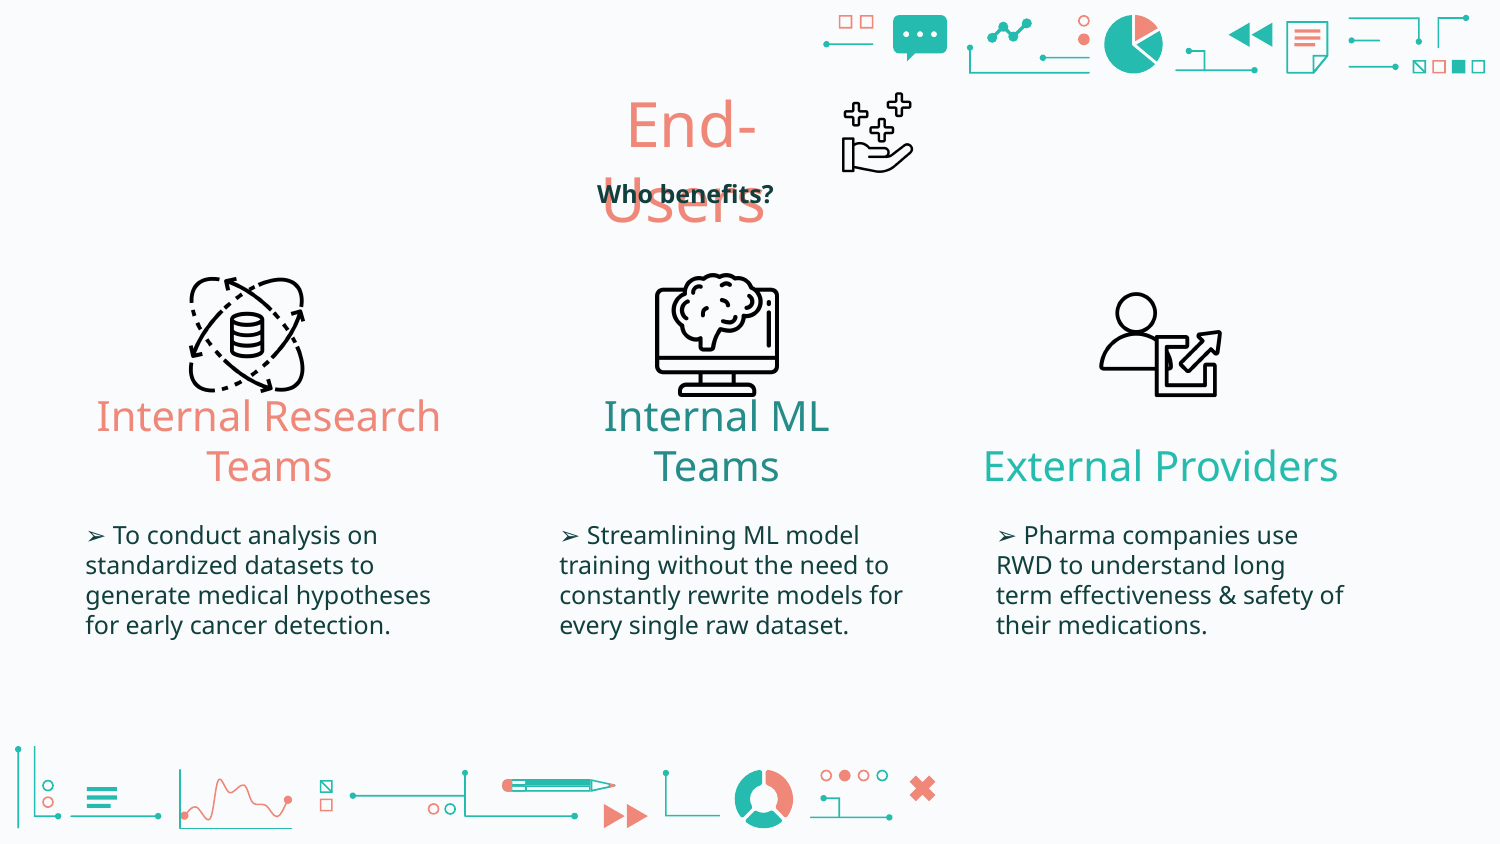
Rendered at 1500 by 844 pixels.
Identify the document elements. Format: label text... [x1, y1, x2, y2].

picture [655, 273, 779, 397]
subtitle ➢ To conduct analysis on standardized datasets to generate medical hypotheses for early cancer detection. [70, 505, 453, 715]
subtitle Internal ML Teams [525, 421, 898, 505]
picture [832, 87, 923, 178]
subtitle ➢ Pharma companies use RWD to understand long term effectiveness & safety of their medications. [981, 505, 1364, 715]
subtitle External Providers [898, 421, 1423, 505]
picture [1099, 282, 1223, 407]
title End-Users [550, 70, 833, 168]
picture [185, 273, 309, 397]
subtitle ➢ Streamlining ML model training without the need to constantly rewrite models for every single raw dataset. [544, 505, 927, 715]
subtitle Internal Research Teams [48, 421, 491, 505]
text_box Who benefits? [582, 163, 816, 218]
